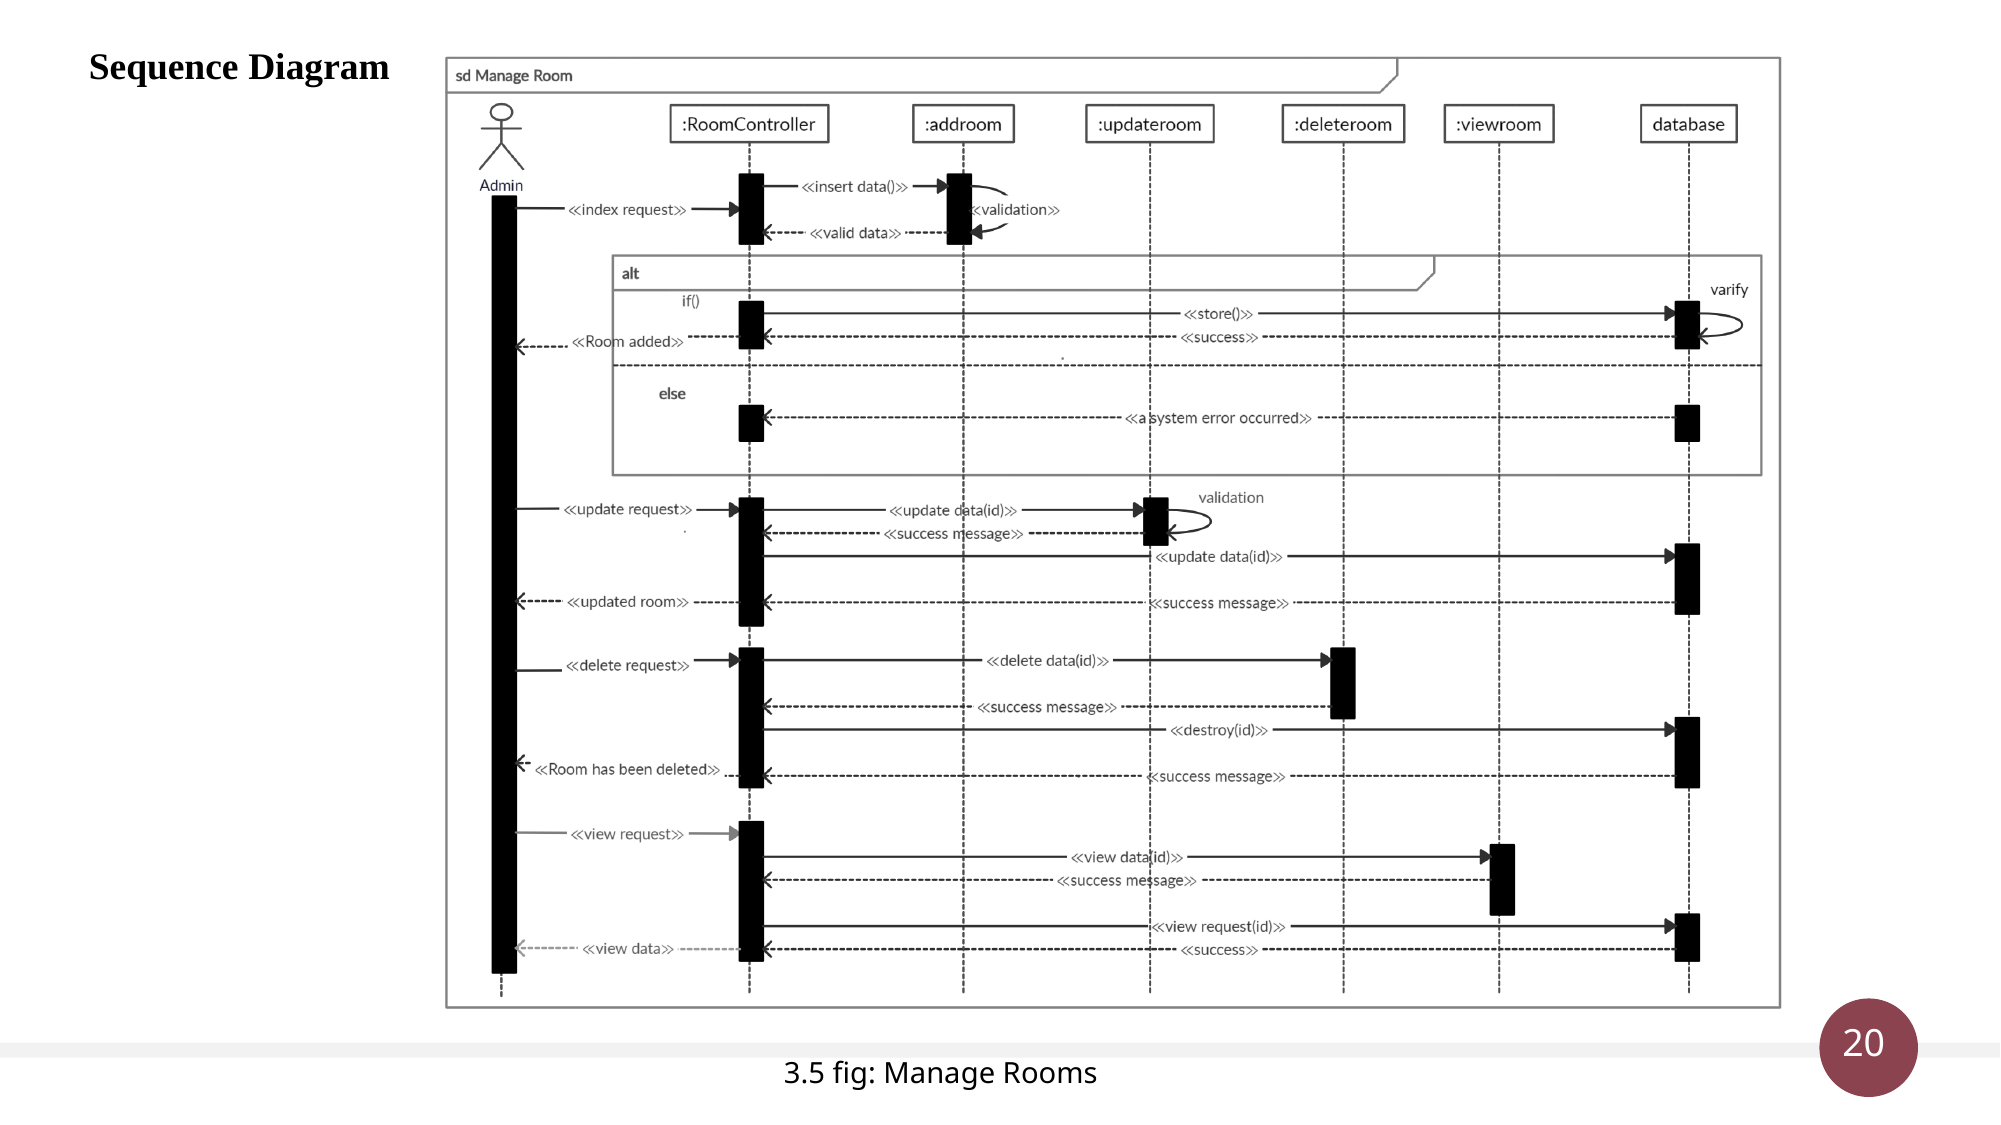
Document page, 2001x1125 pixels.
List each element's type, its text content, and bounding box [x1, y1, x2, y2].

text_box 3.5 fig: Manage Rooms [769, 1047, 1113, 1098]
text_box Sequence Diagram [64, 34, 406, 95]
picture [423, 34, 1803, 1030]
text_box 20 [1827, 1012, 1900, 1072]
